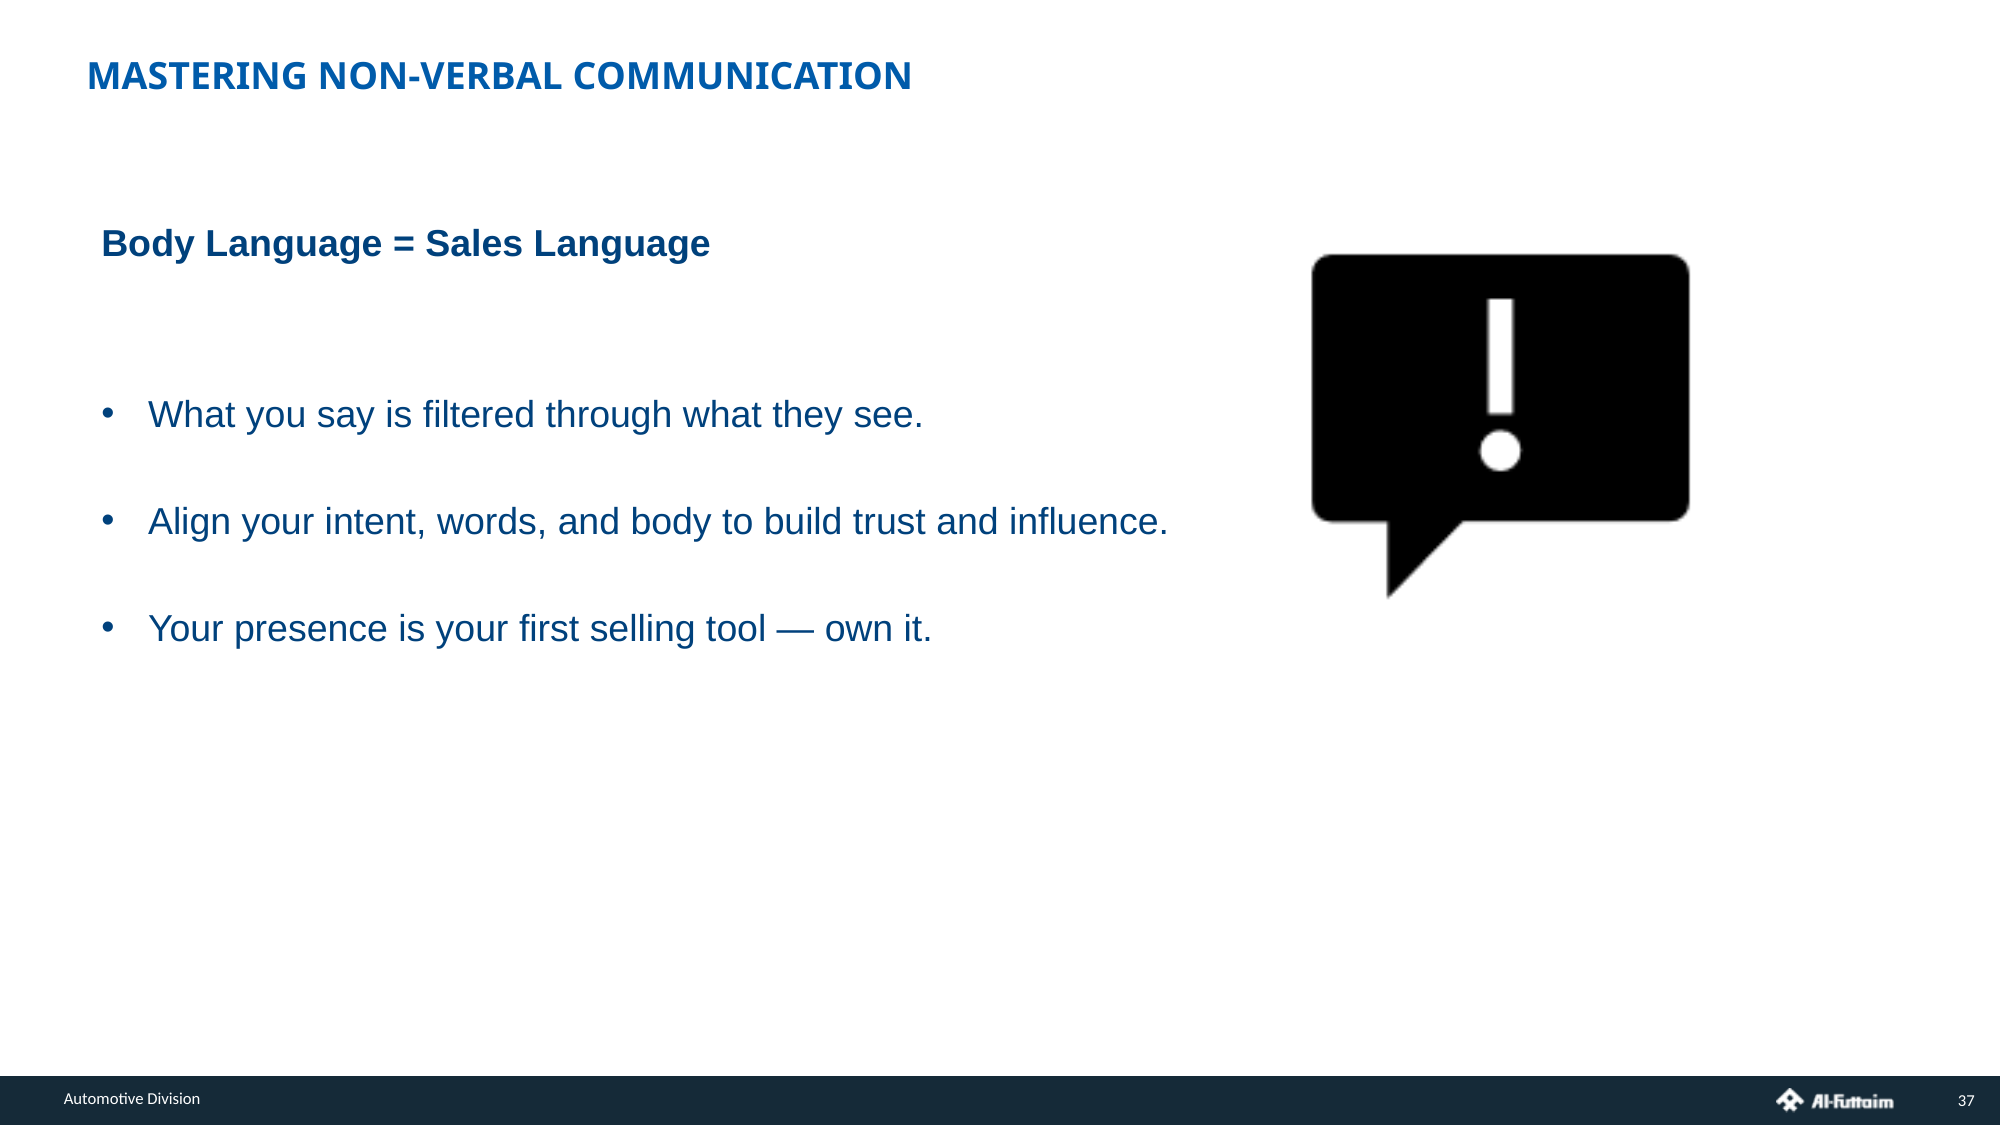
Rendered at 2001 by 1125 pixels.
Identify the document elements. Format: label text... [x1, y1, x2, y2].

text_box MASTERING NON-VERBAL COMMUNICATION [86, 51, 1164, 97]
text_box Body Language = Sales Language What you say is filtered through what they see. Align your intent, words, and body to build trust and influence. Your presence is your first selling tool — own it. [86, 208, 1234, 656]
picture [1234, 161, 1768, 694]
